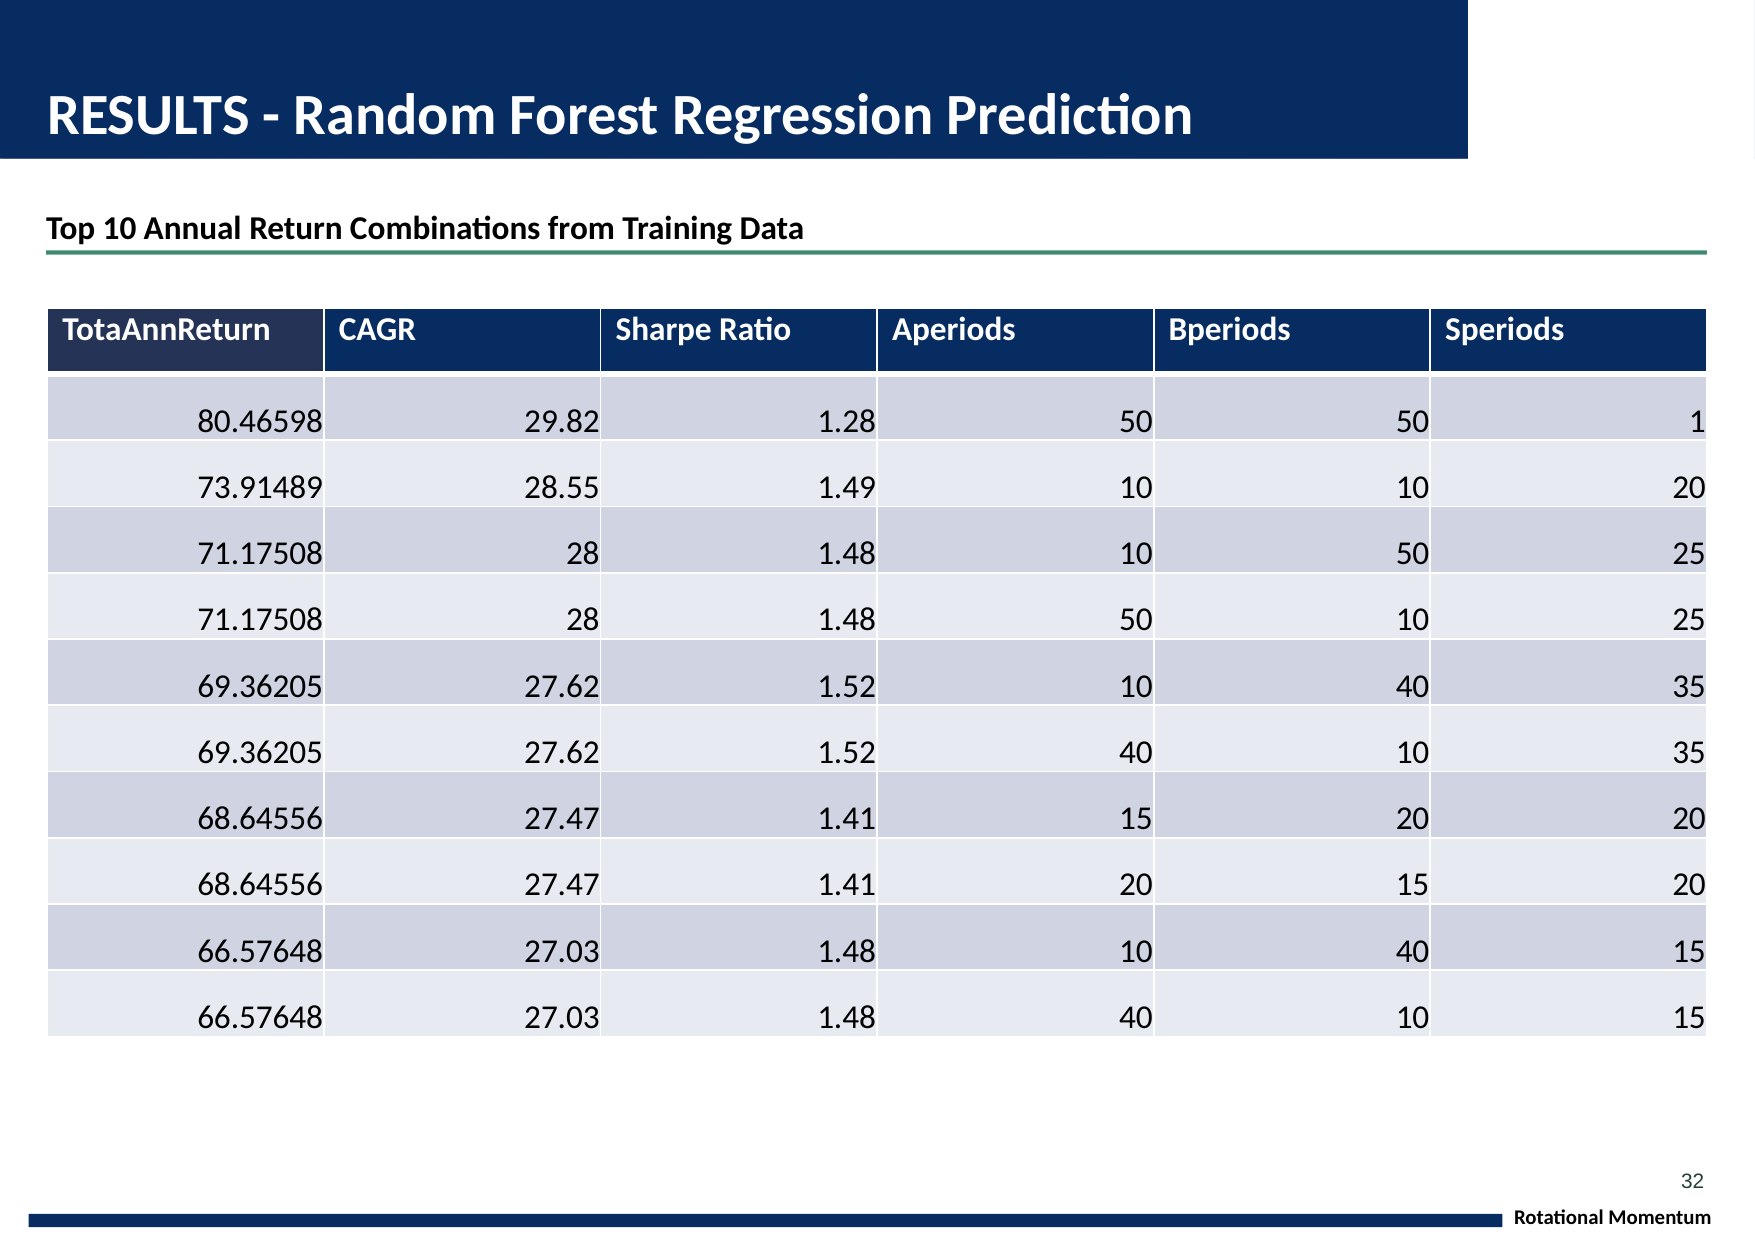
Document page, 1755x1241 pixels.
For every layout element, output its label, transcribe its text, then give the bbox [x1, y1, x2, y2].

table_cell 50 [878, 574, 1153, 638]
table_cell 69.36205 [48, 640, 323, 704]
table_cell 20 [1431, 441, 1706, 506]
table_cell 10 [1155, 574, 1429, 638]
table_cell 10 [1155, 971, 1429, 1036]
table_cell 1 [1431, 377, 1706, 439]
table_cell 1.52 [601, 706, 876, 771]
table_cell 71.17508 [48, 507, 323, 572]
table_header Sharpe Ratio [601, 309, 876, 371]
table_cell 20 [1155, 772, 1429, 837]
table_header Speriods [1431, 309, 1706, 371]
title RESULTS - Random Forest Regression Prediction [47, 75, 1471, 147]
table_cell 25 [1431, 574, 1706, 638]
table_cell 69.36205 [48, 706, 323, 771]
table_cell 27.03 [325, 971, 600, 1036]
table_cell 1.48 [601, 905, 876, 969]
table_cell 10 [1155, 441, 1429, 506]
table_cell 27.03 [325, 905, 600, 969]
table_cell 35 [1431, 640, 1706, 704]
table_cell 15 [878, 772, 1153, 837]
table_cell 28 [325, 574, 600, 638]
table_cell 28.55 [325, 441, 600, 506]
table_cell 27.47 [325, 839, 600, 903]
table_cell 20 [1431, 839, 1706, 903]
text_box Top 10 Annual Return Combinations from Training Data [46, 202, 1707, 251]
table_cell 27.47 [325, 772, 600, 837]
table_cell 73.91489 [48, 441, 323, 506]
table_cell 40 [1155, 905, 1429, 969]
table_cell 40 [878, 706, 1153, 771]
table_header Aperiods [878, 309, 1153, 371]
table_header CAGR [325, 309, 600, 371]
table_cell 40 [1155, 640, 1429, 704]
table_cell 1.41 [601, 772, 876, 837]
table_cell 10 [878, 640, 1153, 704]
table_cell 35 [1431, 706, 1706, 771]
table_cell 66.57648 [48, 971, 323, 1036]
table_cell 29.82 [325, 377, 600, 439]
table_cell 1.49 [601, 441, 876, 506]
table_cell 50 [878, 377, 1153, 439]
table_cell 50 [1155, 507, 1429, 572]
table_cell 1.41 [601, 839, 876, 903]
table_cell 15 [1431, 971, 1706, 1036]
table_cell 1.48 [601, 507, 876, 572]
table_cell 10 [1155, 706, 1429, 771]
table_cell 10 [878, 507, 1153, 572]
table_cell 10 [878, 441, 1153, 506]
table_cell 1.48 [601, 574, 876, 638]
table_cell 68.64556 [48, 772, 323, 837]
table_cell 1.52 [601, 640, 876, 704]
table_cell 15 [1431, 905, 1706, 969]
table_cell 40 [878, 971, 1153, 1036]
table_cell 1.28 [601, 377, 876, 439]
table_cell 25 [1431, 507, 1706, 572]
table_header Bperiods [1155, 309, 1429, 371]
table_cell 66.57648 [48, 905, 323, 969]
table_cell 68.64556 [48, 839, 323, 903]
table_cell 80.46598 [48, 377, 323, 439]
table_cell 1.48 [601, 971, 876, 1036]
table_cell 15 [1155, 839, 1429, 903]
table_header TotaAnnReturn [48, 309, 323, 371]
table_cell 27.62 [325, 640, 600, 704]
table_cell 10 [878, 905, 1153, 969]
table_cell 20 [878, 839, 1153, 903]
table_cell 27.62 [325, 706, 600, 771]
table_cell 28 [325, 507, 600, 572]
table_cell 20 [1431, 772, 1706, 837]
slide_number 32 [1681, 1167, 1707, 1193]
table_cell 71.17508 [48, 574, 323, 638]
table_cell 50 [1155, 377, 1429, 439]
